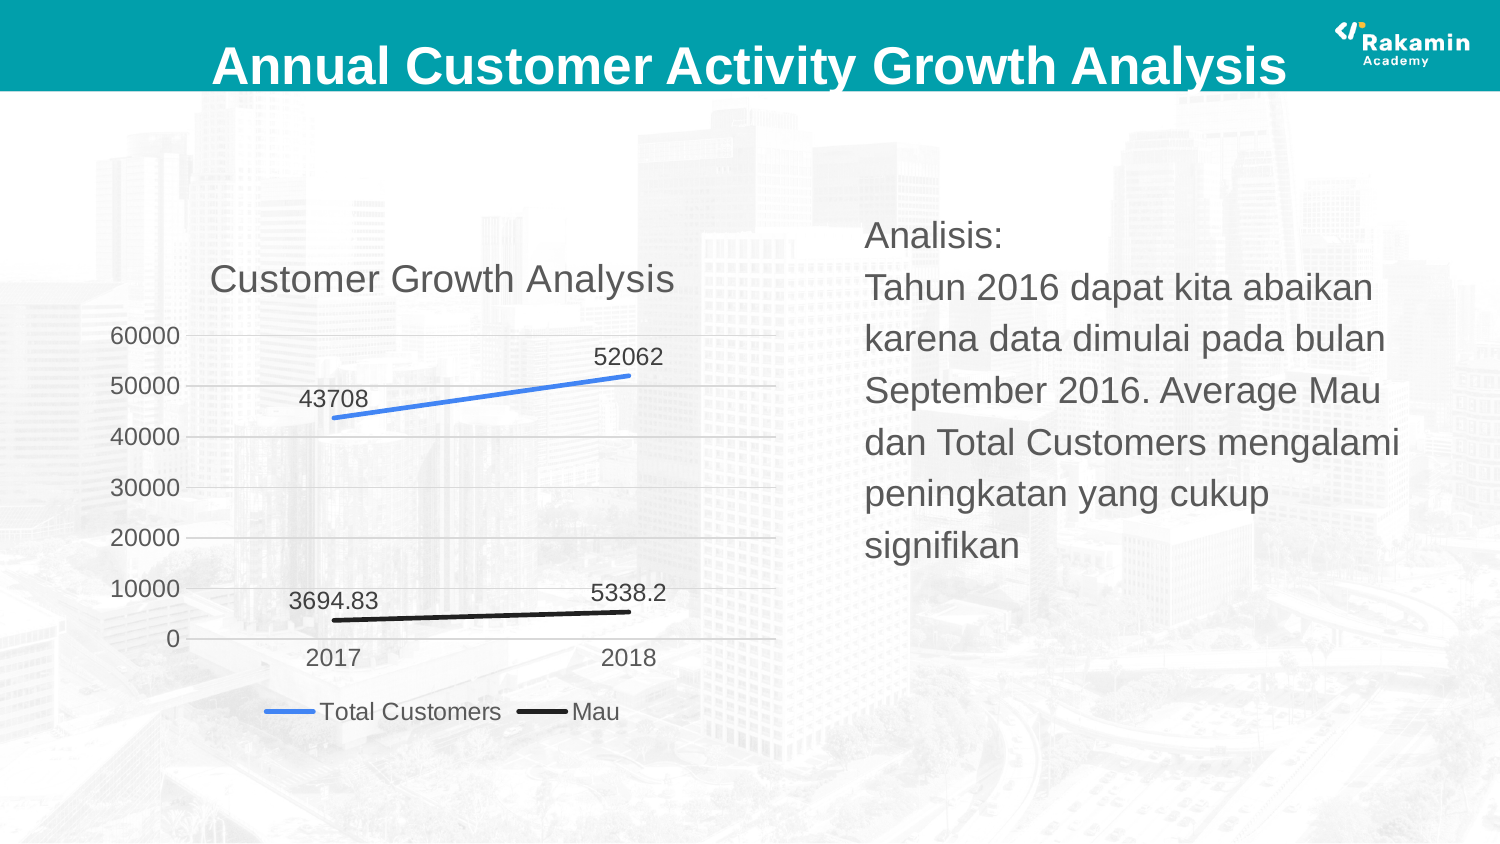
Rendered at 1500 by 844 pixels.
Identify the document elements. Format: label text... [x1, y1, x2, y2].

list Analisis: Tahun 2016 dapat kita abaikan karena data dimulai pada bulan September 2016. Average Mau dan Total Customers mengalami peningkatan yang cukup signifikan [830, 189, 1449, 750]
chart [95, 226, 791, 732]
picture [0, 0, 1500, 844]
title Annual Customer Activity Growth Analysis [51, 16, 1449, 111]
